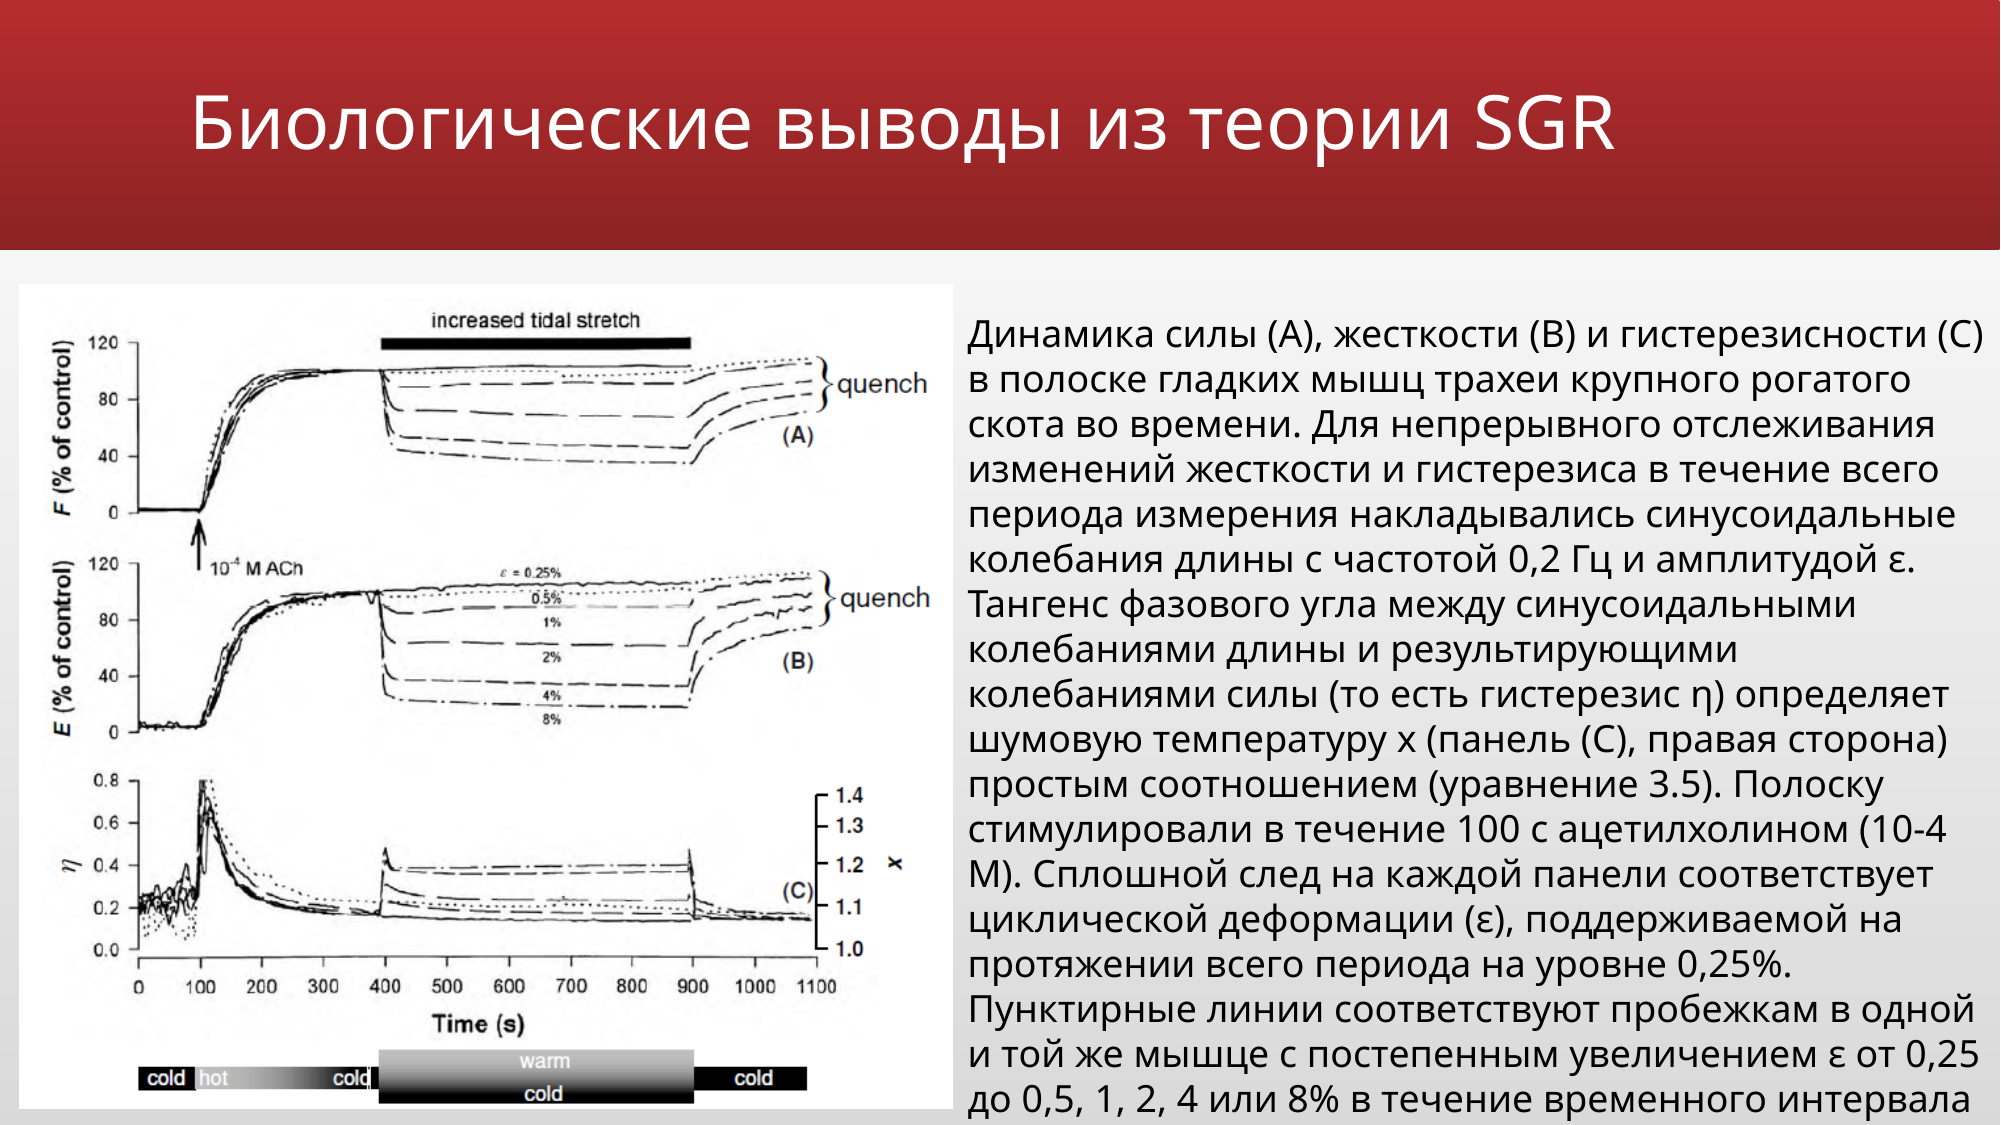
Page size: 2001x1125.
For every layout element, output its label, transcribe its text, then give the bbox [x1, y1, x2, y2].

text_box Динамика силы (A), жесткости (B) и гистерезисности (C) в полоске гладких мышц трахеи крупного рогатого скота во времени. Для непрерывного отслеживания изменений жесткости и гистерезиса в течение всего периода измерения накладывались синусоидальные колебания длины с частотой 0,2 Гц и амплитудой ε. Тангенс фазового угла между синусоидальными колебаниями длины и результирующими колебаниями силы (то есть гистерезис η) определяет шумовую температуру x (панель (C), правая сторона) простым соотношением (уравнение 3.5). Полоску стимулировали в течение 100 с ацетилхолином (10-4 М). Сплошной след на каждой панели соответствует циклической деформации (ε), поддерживаемой на протяжении всего периода на уровне 0,25%. Пунктирные линии соответствуют пробежкам в одной и той же мышце с постепенным увеличением ε от 0,25 до 0,5, 1, 2, 4 или 8% в течение временного интервала от 400 до 900 с.[120] [952, 302, 2000, 1125]
picture [19, 284, 953, 1109]
title Биологические выводы из теории SGR [174, 16, 1825, 234]
